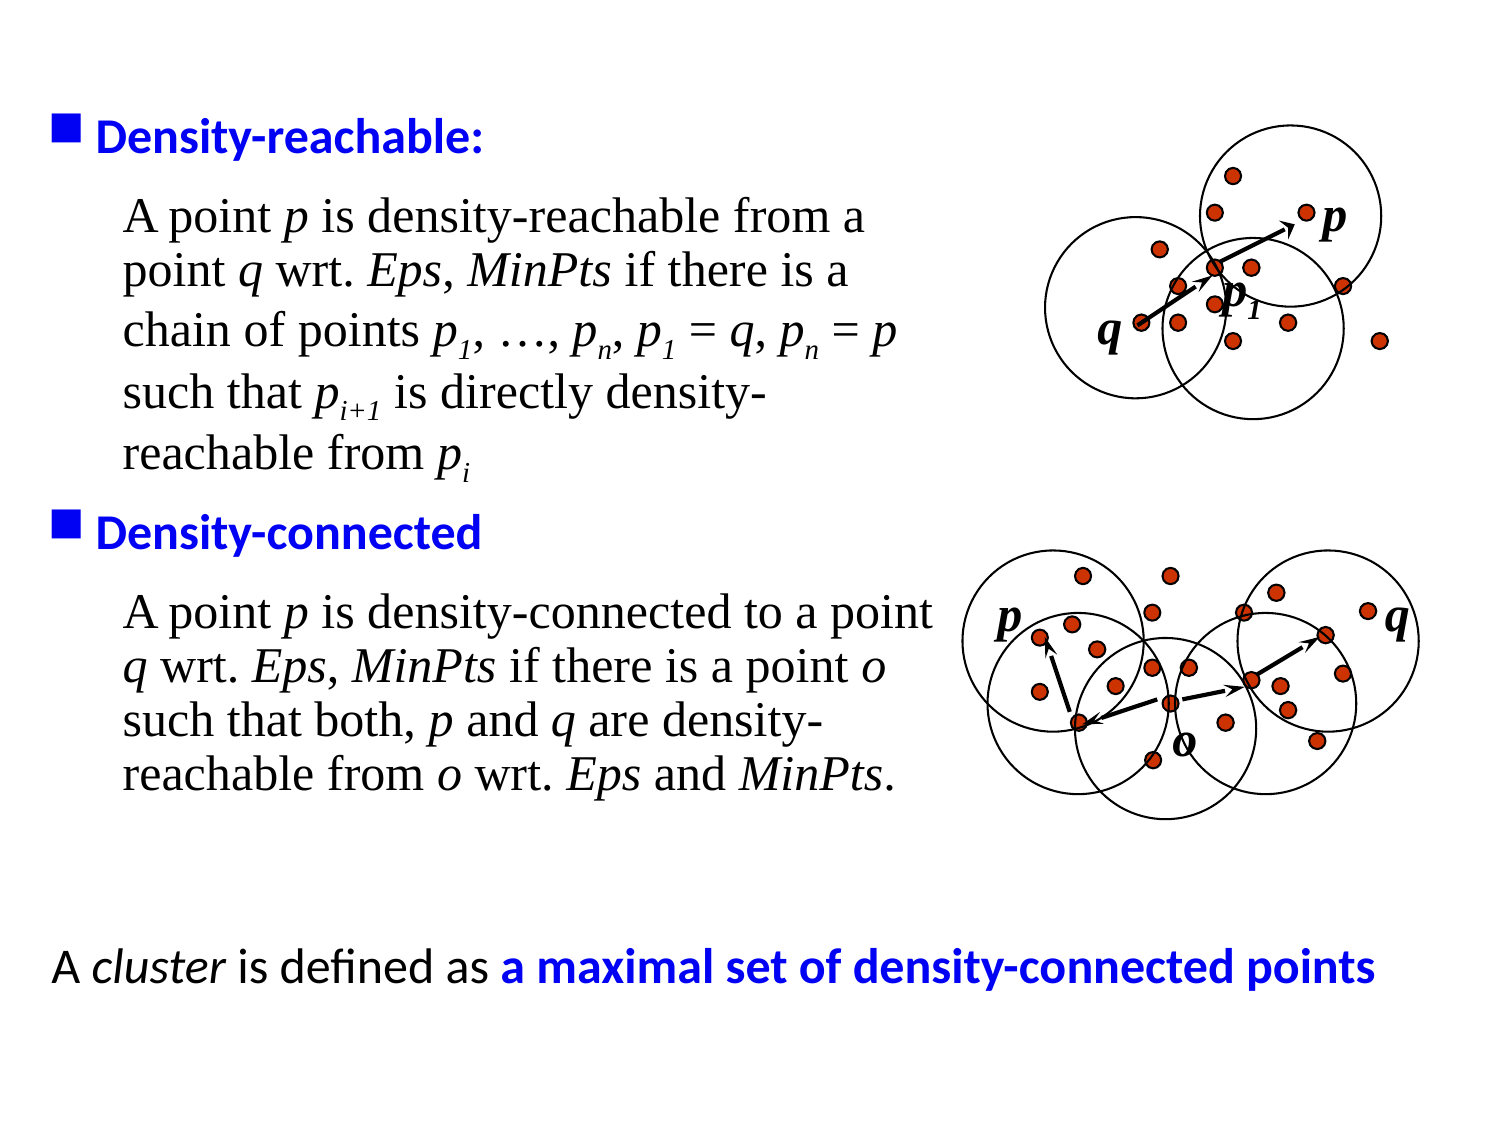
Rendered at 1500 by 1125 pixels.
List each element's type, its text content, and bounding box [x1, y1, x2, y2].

text_box p1 [1207, 249, 1308, 333]
text_box [1045, 217, 1223, 399]
text_box [1371, 333, 1388, 350]
text_box [1200, 125, 1382, 305]
list Density-reachable: A point p is density-reachable from a point q wrt. Eps, MinPts if there is a chain of points p1, …, pn, p1 = q, pn = p such that pi+1 is directly density-reachable from pi Density-connected A point p is density-connected to a point q wrt. Eps, MinPts if there is a point o such that both, p and q are density-reachable from o wrt. Eps and MinPts. [32, 103, 958, 866]
text_box [1339, 285, 1352, 295]
text_box [1279, 220, 1295, 240]
text_box A cluster is defined as a maximal set of density-connected points [36, 926, 1400, 1004]
text_box [1191, 275, 1213, 293]
text_box [1183, 294, 1344, 420]
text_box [962, 550, 1433, 820]
text_box q [1082, 286, 1145, 362]
